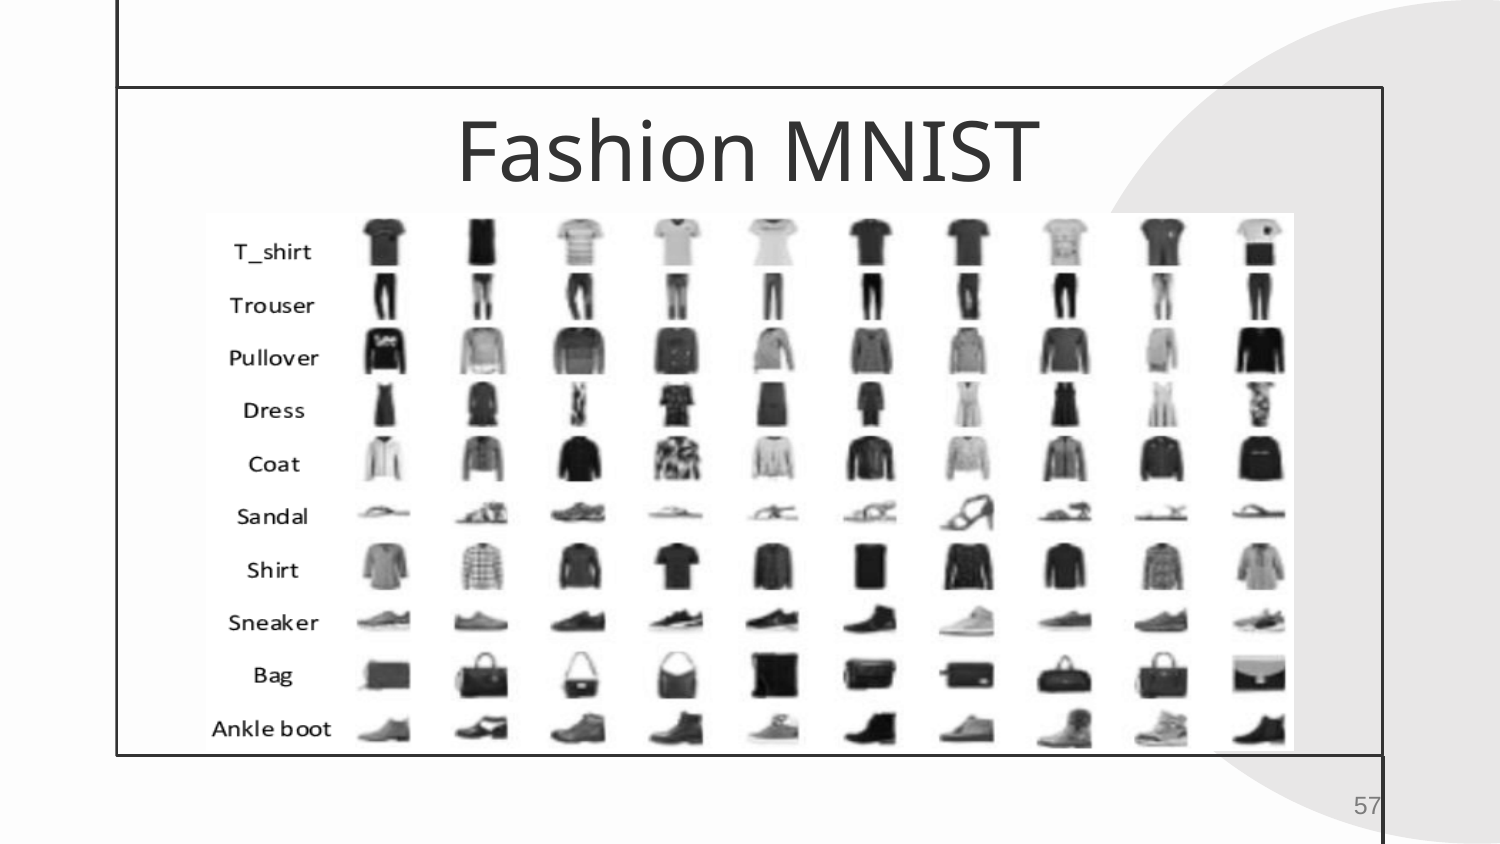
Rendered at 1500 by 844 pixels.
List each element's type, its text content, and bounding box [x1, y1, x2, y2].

title Fashion MNIST [440, 93, 1060, 211]
picture [206, 212, 1294, 751]
slide_number ‹#› [1059, 782, 1397, 828]
